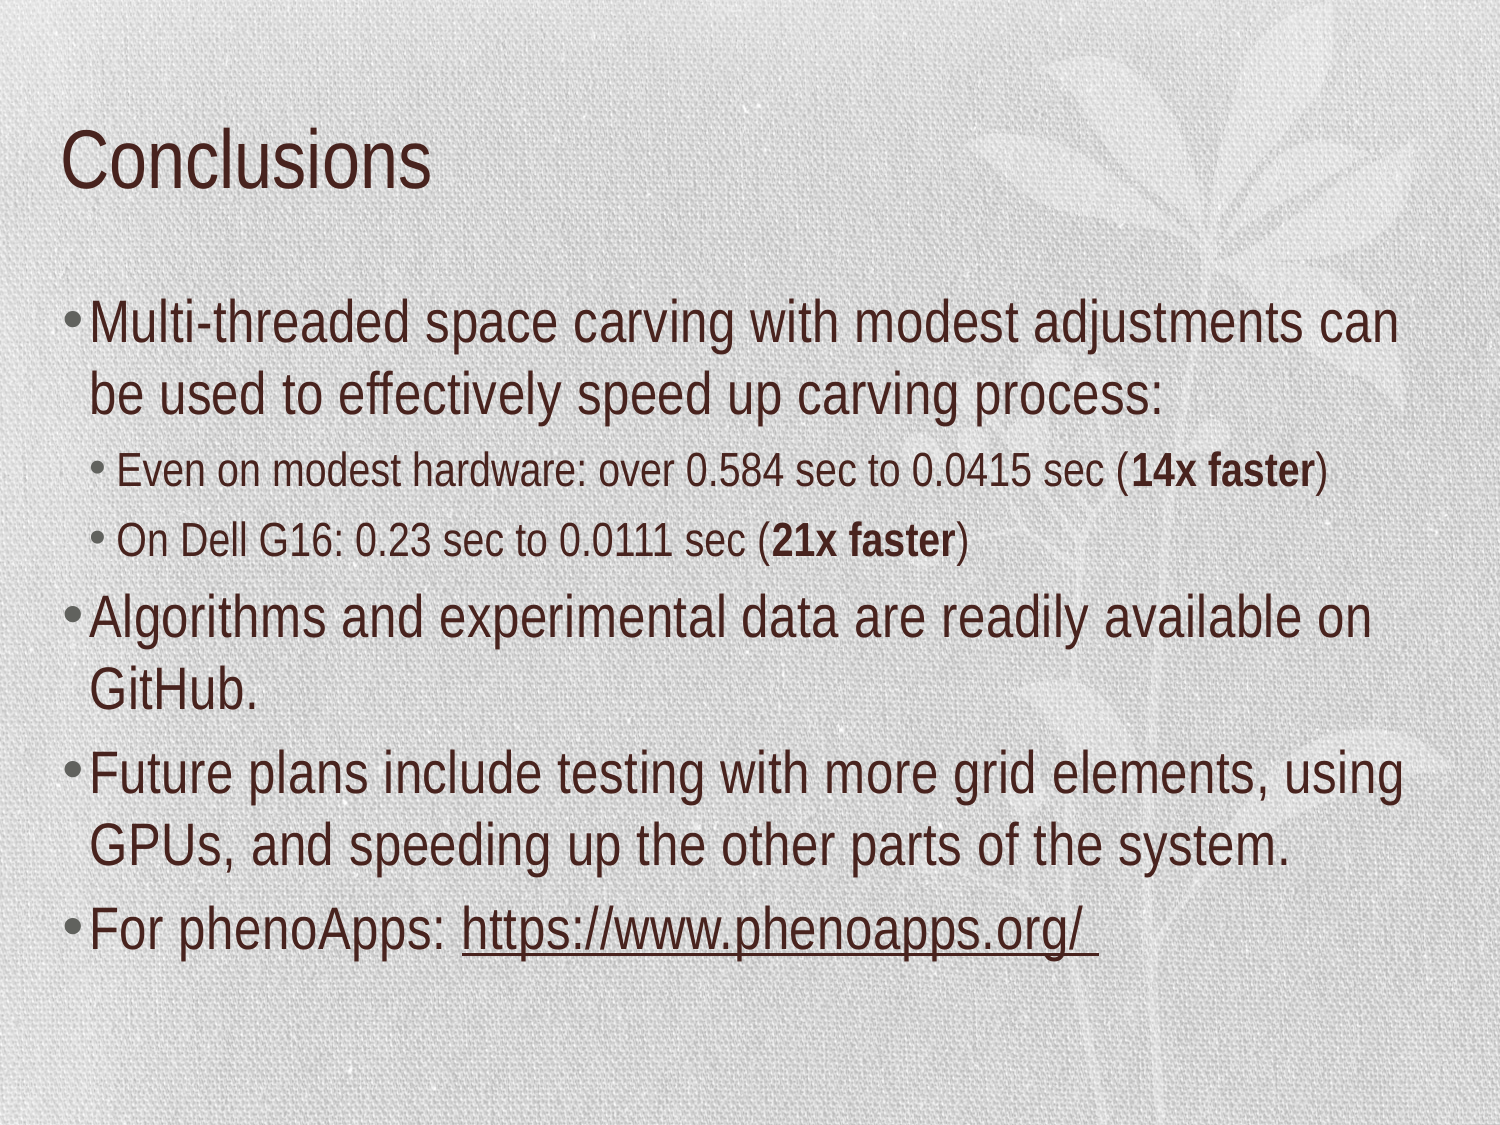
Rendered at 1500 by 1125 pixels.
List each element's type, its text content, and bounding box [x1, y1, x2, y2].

title Conclusions [45, 37, 1455, 213]
list Multi-threaded space carving with modest adjustments can be used to effectively speed up carving process: Even on modest hardware: over 0.584 sec to 0.0415 sec (14x faster) On Dell G16: 0.23 sec to 0.0111 sec (21x faster) Algorithms and experimental data are readily available on GitHub. Future plans include testing with more grid elements, using GPUs, and speeding up the other parts of the system. For phenoApps: https://www.phenoapps.org/ [47, 275, 1458, 1023]
